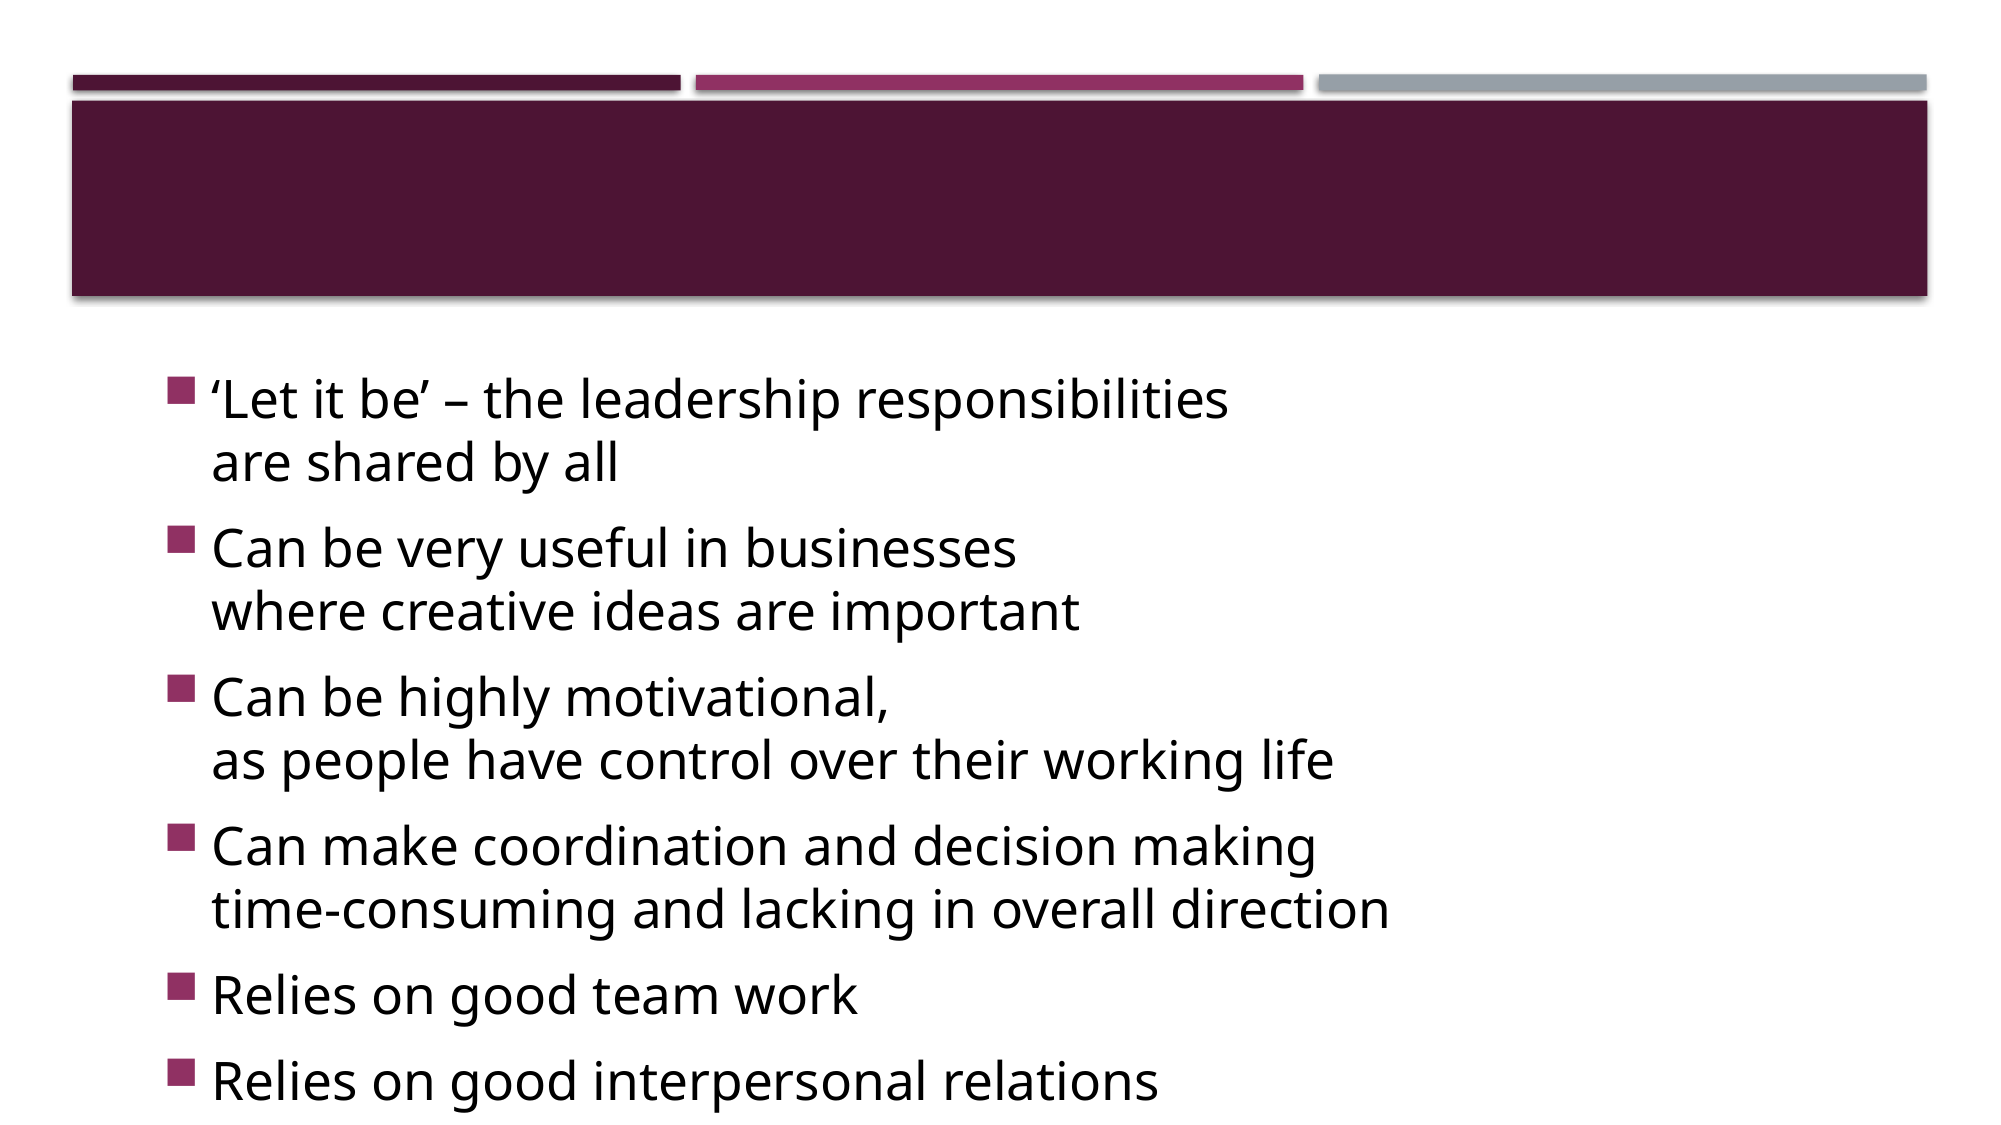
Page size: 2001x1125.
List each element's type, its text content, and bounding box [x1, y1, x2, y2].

list ‘Let it be’ – the leadership responsibilities are shared by all Can be very useful in businesses where creative ideas are important Can be highly motivational, as people have control over their working life Can make coordination and decision making time-consuming and lacking in overall direction Relies on good team work Relies on good interpersonal relations [95, 357, 1982, 1125]
